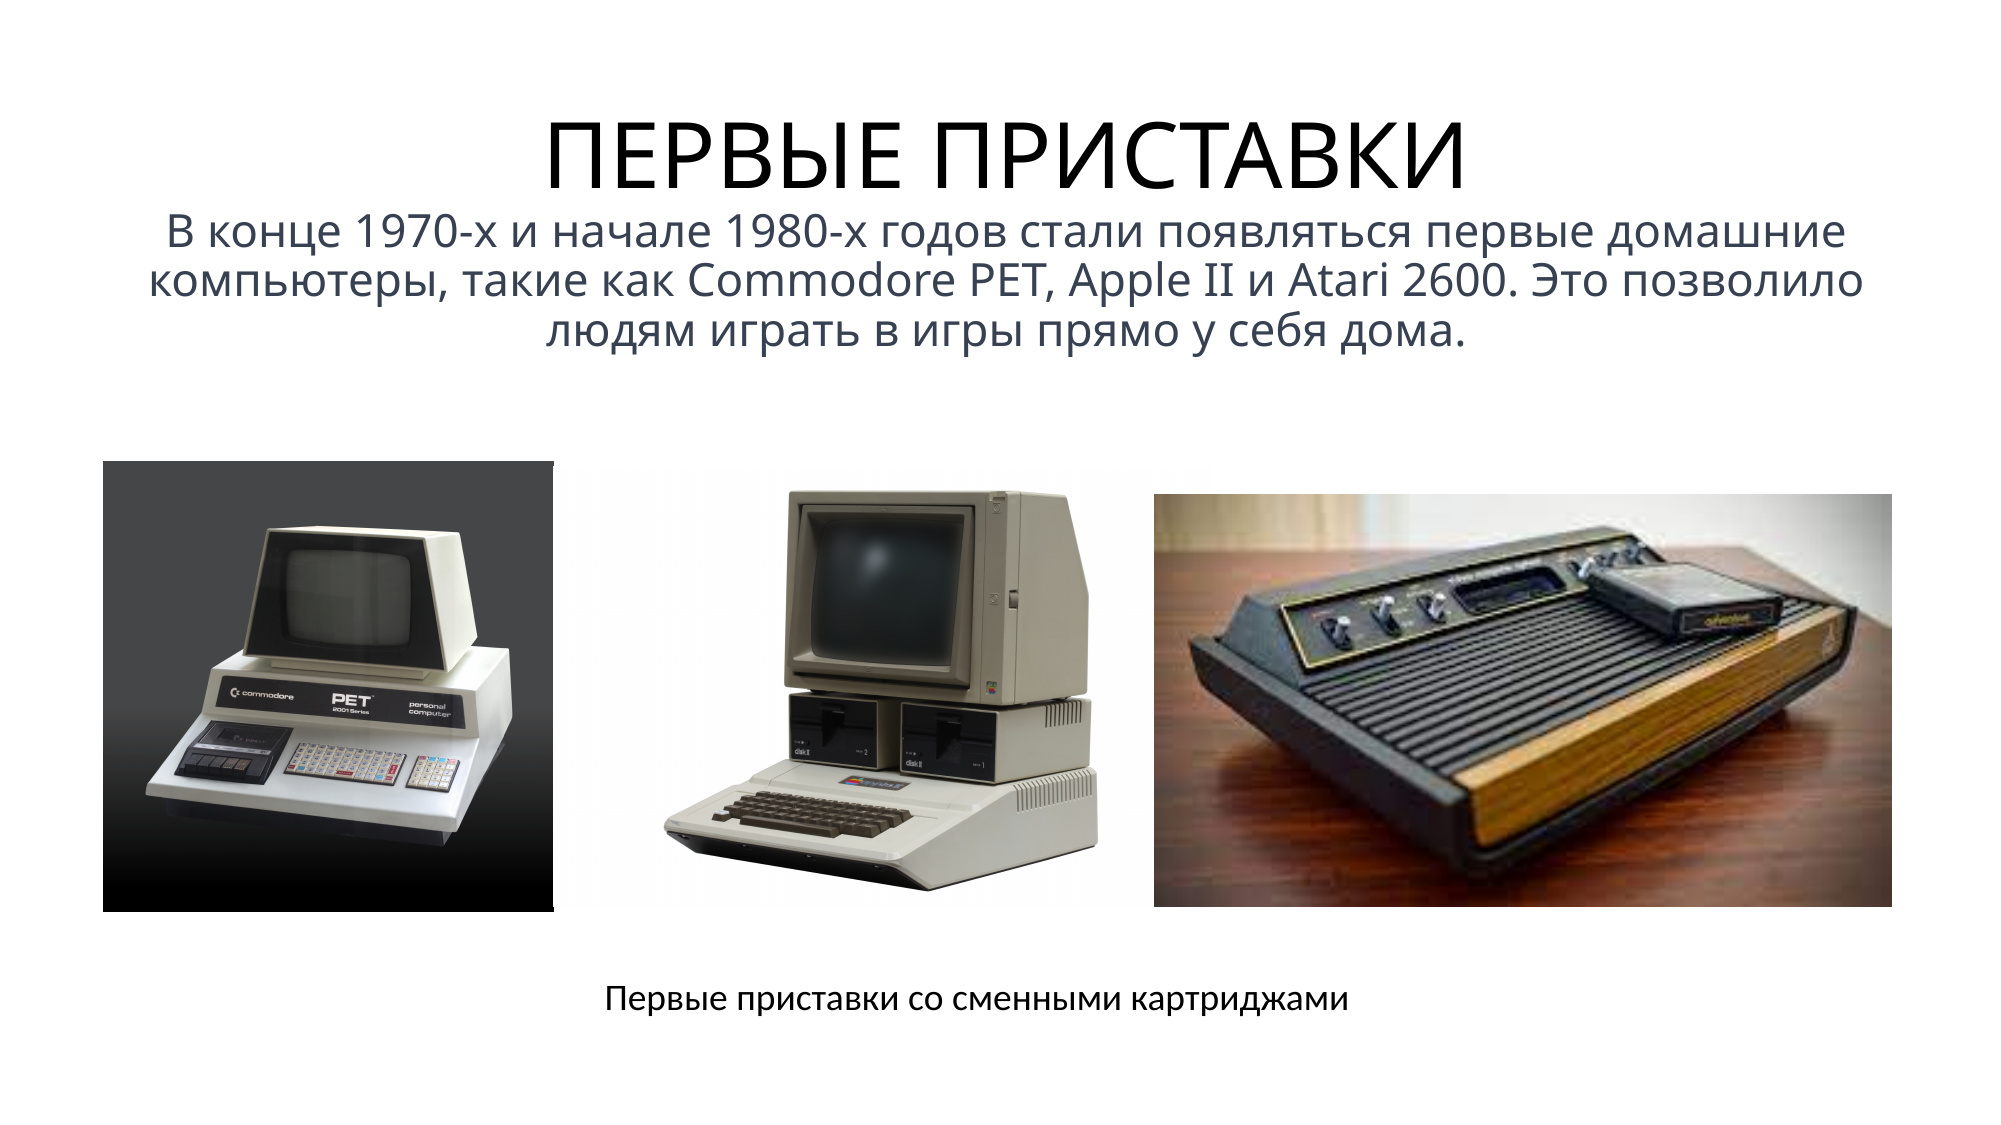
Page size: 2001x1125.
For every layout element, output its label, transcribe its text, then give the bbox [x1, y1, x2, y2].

title ПЕРВЫЕ ПРИСТАВКИ В конце 1970-х и начале 1980-х годов стали появляться первые домашние компьютеры, такие как Commodore PET, Apple II и Atari 2600. Это позволило людям играть в игры прямо у себя дома. [87, 59, 1927, 406]
picture [103, 461, 1892, 912]
text_box Первые приставки со сменными картриджами [589, 965, 1366, 1026]
